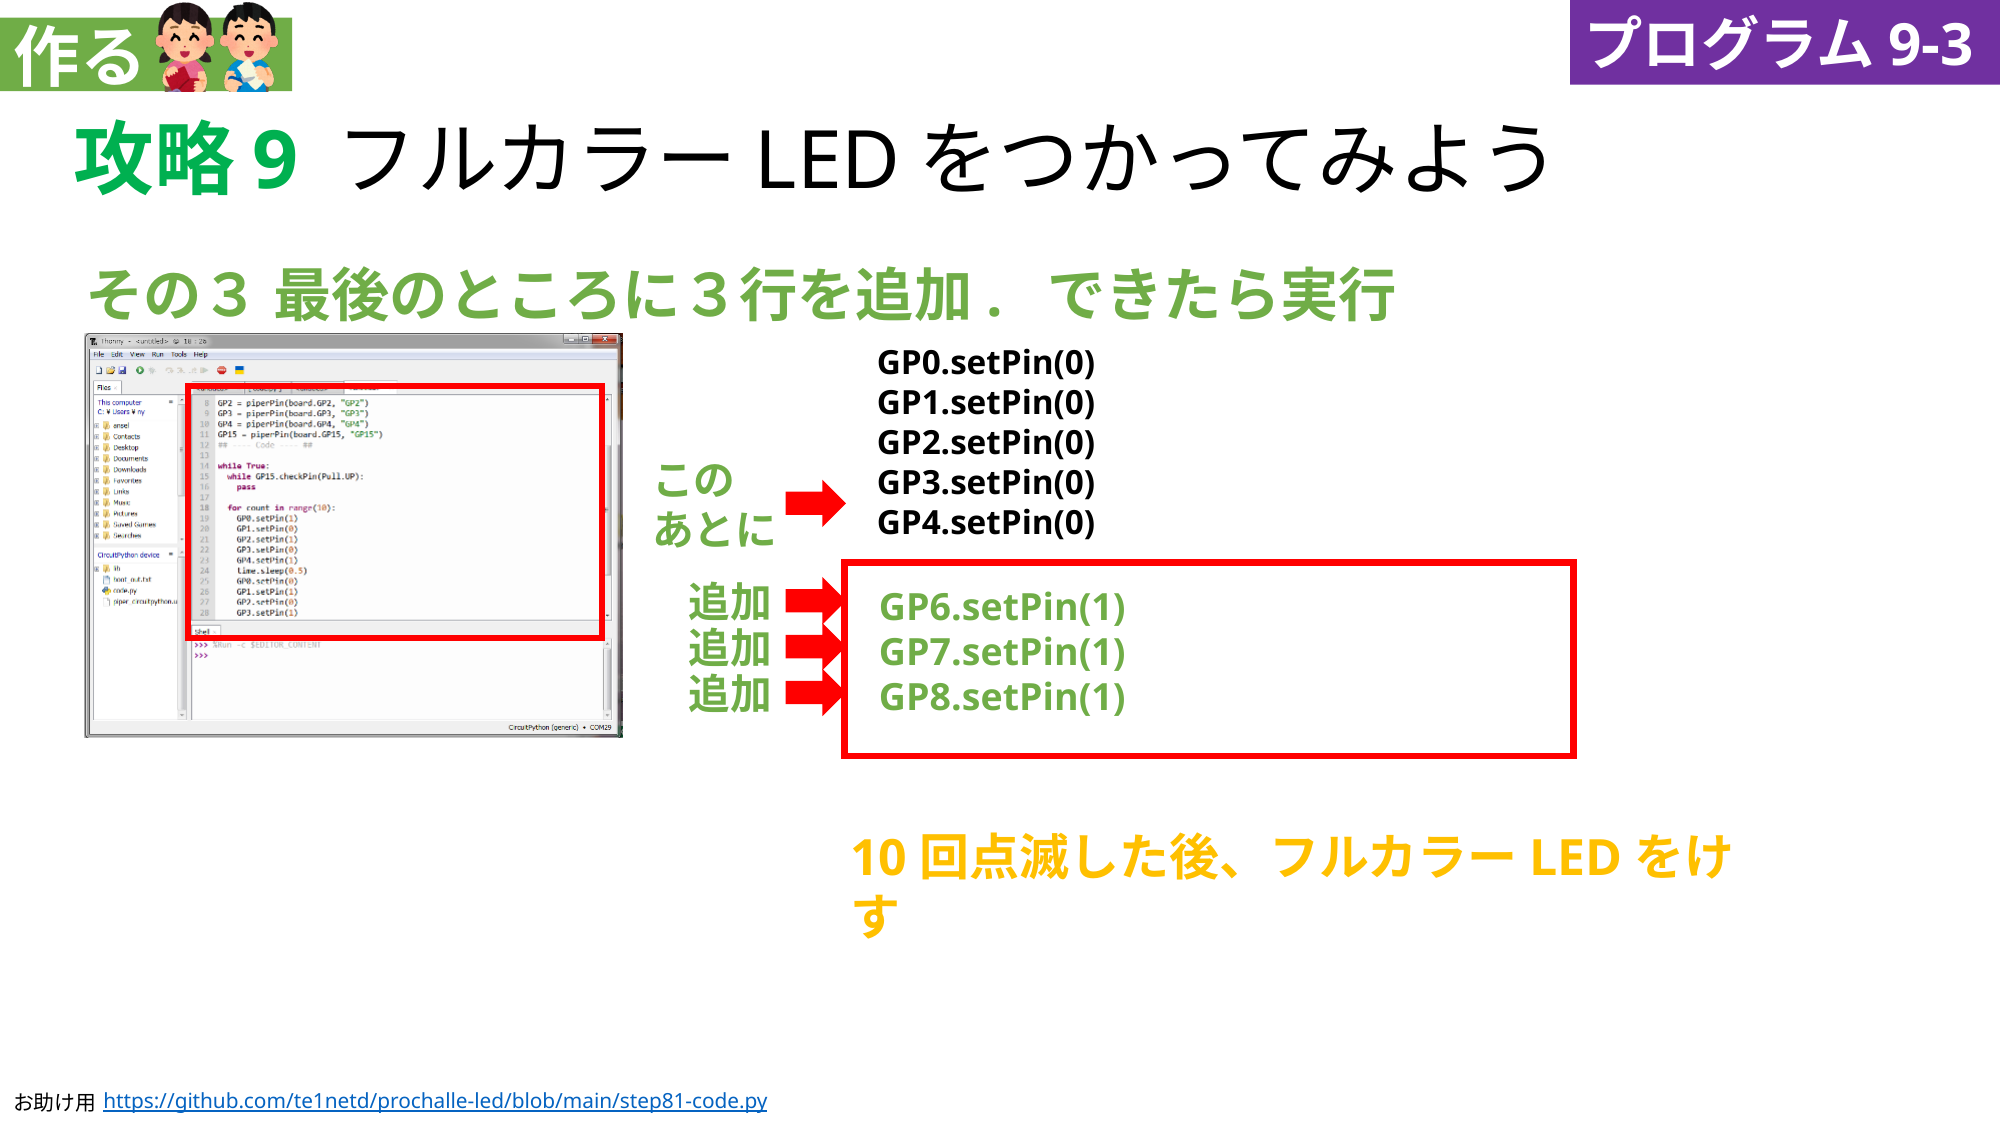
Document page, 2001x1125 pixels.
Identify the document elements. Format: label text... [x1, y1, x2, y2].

text_box GP6.setPin(1) GP7.setPin(1) GP8.setPin(1) [844, 575, 1845, 726]
list その３ 最後のところに３行を追加. できたら実行 [70, 258, 1887, 972]
text_box https://github.com/te1netd/prochalle-led/blob/main/step81-code.py [88, 1080, 1458, 1125]
text_box 10回点滅した後、フルカラーLEDをけす [835, 818, 1792, 953]
text_box [844, 726, 1574, 757]
text_box この あとに [785, 479, 847, 528]
text_box 追加 [785, 668, 844, 717]
picture [84, 333, 623, 738]
text_box お助け用 [0, 1082, 129, 1123]
text_box [844, 561, 1574, 575]
text_box 追加 [785, 576, 844, 623]
text_box GP0.setPin(0) GP1.setPin(0) GP2.setPin(0) GP3.setPin(0) GP4.setPin(0) [844, 333, 2000, 708]
text_box プログラム9-3 [1570, 0, 2000, 85]
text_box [0, 1, 293, 92]
text_box 追加 [785, 622, 844, 669]
title 攻略9 フルカラーLEDをつかってみよう [58, 107, 1612, 218]
